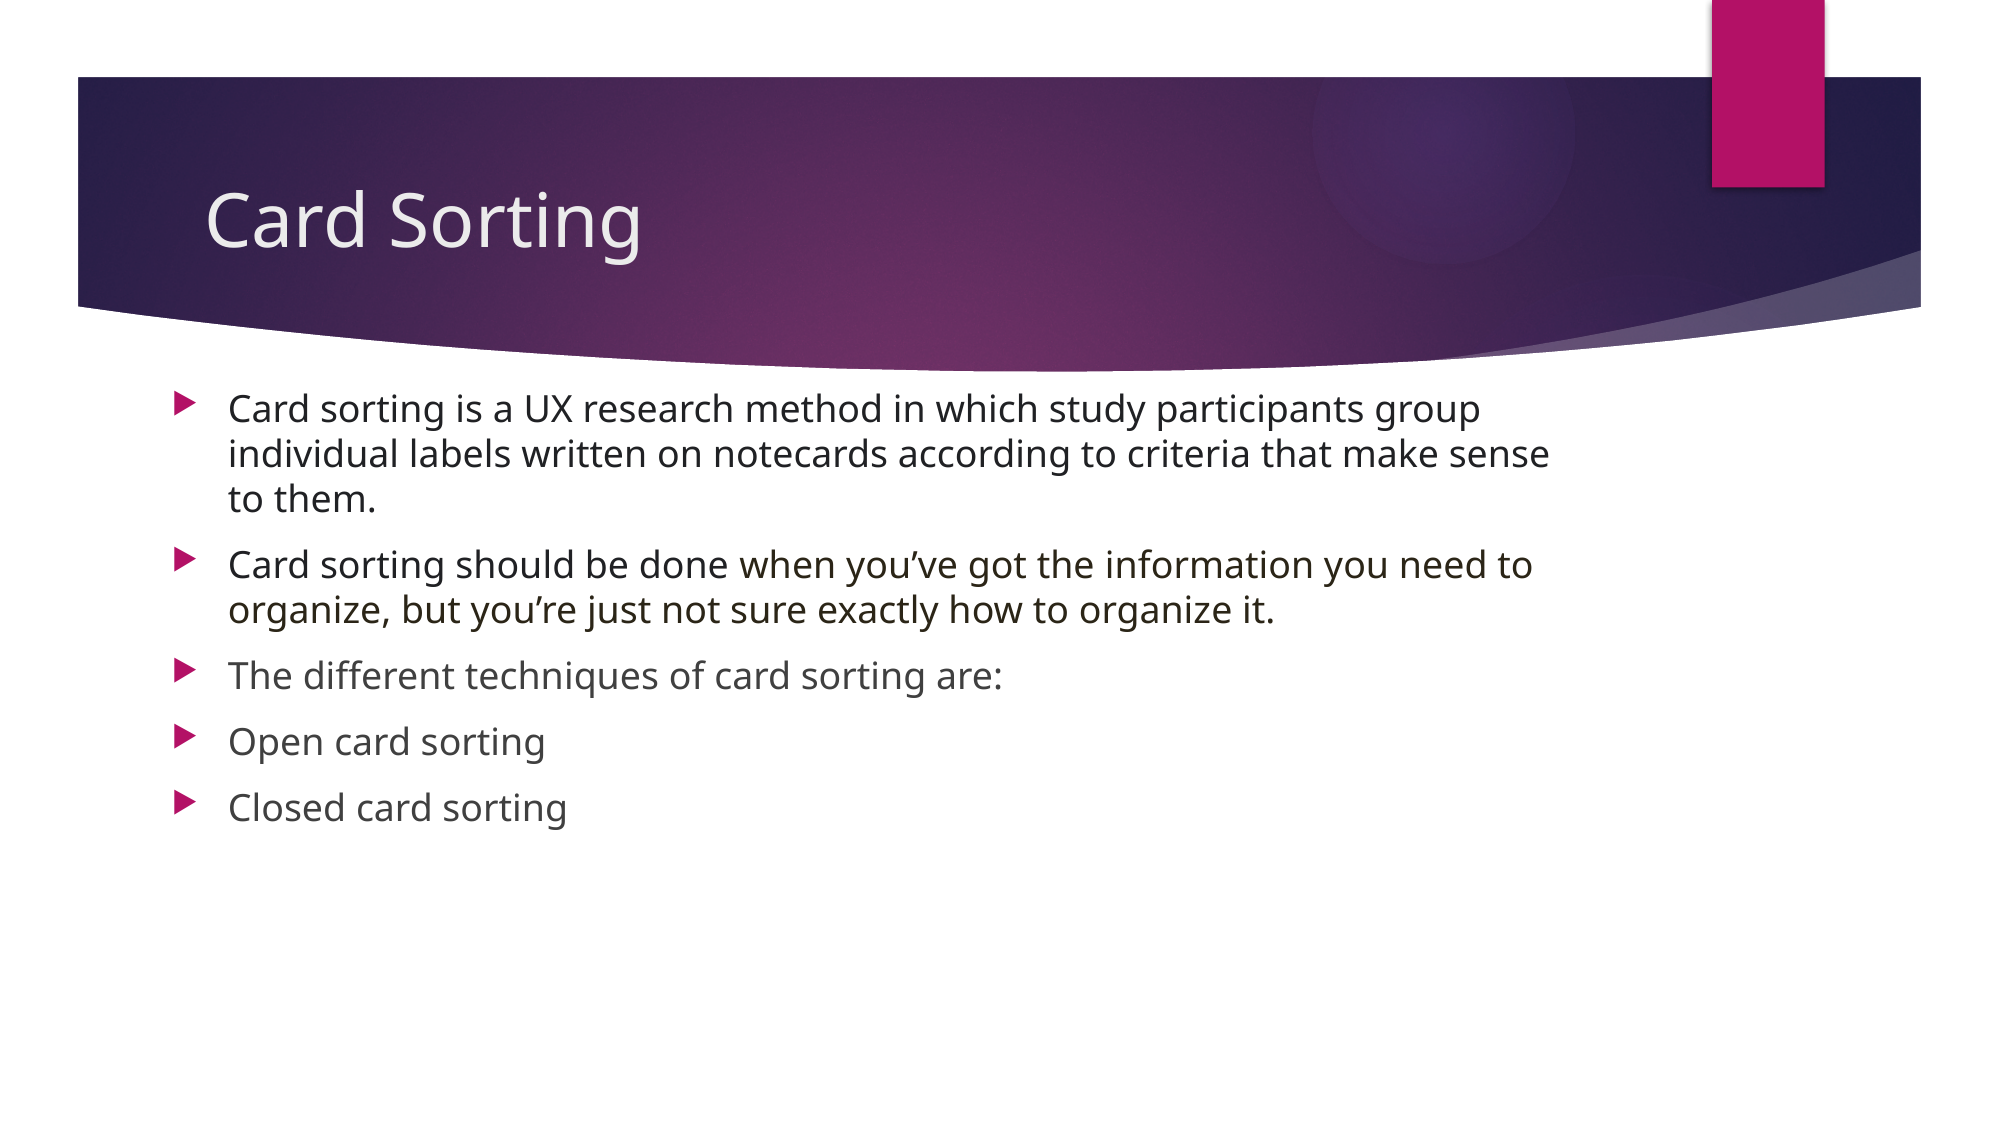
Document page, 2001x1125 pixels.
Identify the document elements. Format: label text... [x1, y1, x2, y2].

list Card sorting is a UX research method in which study participants group individual labels written on notecards according to criteria that make sense to them. Card sorting should be done when you’ve got the information you need to organize, but you’re just not sure exactly how to organize it. The different techniques of card sorting are: Open card sorting Closed card sorting [156, 377, 1605, 939]
title Card Sorting [189, 159, 1627, 276]
